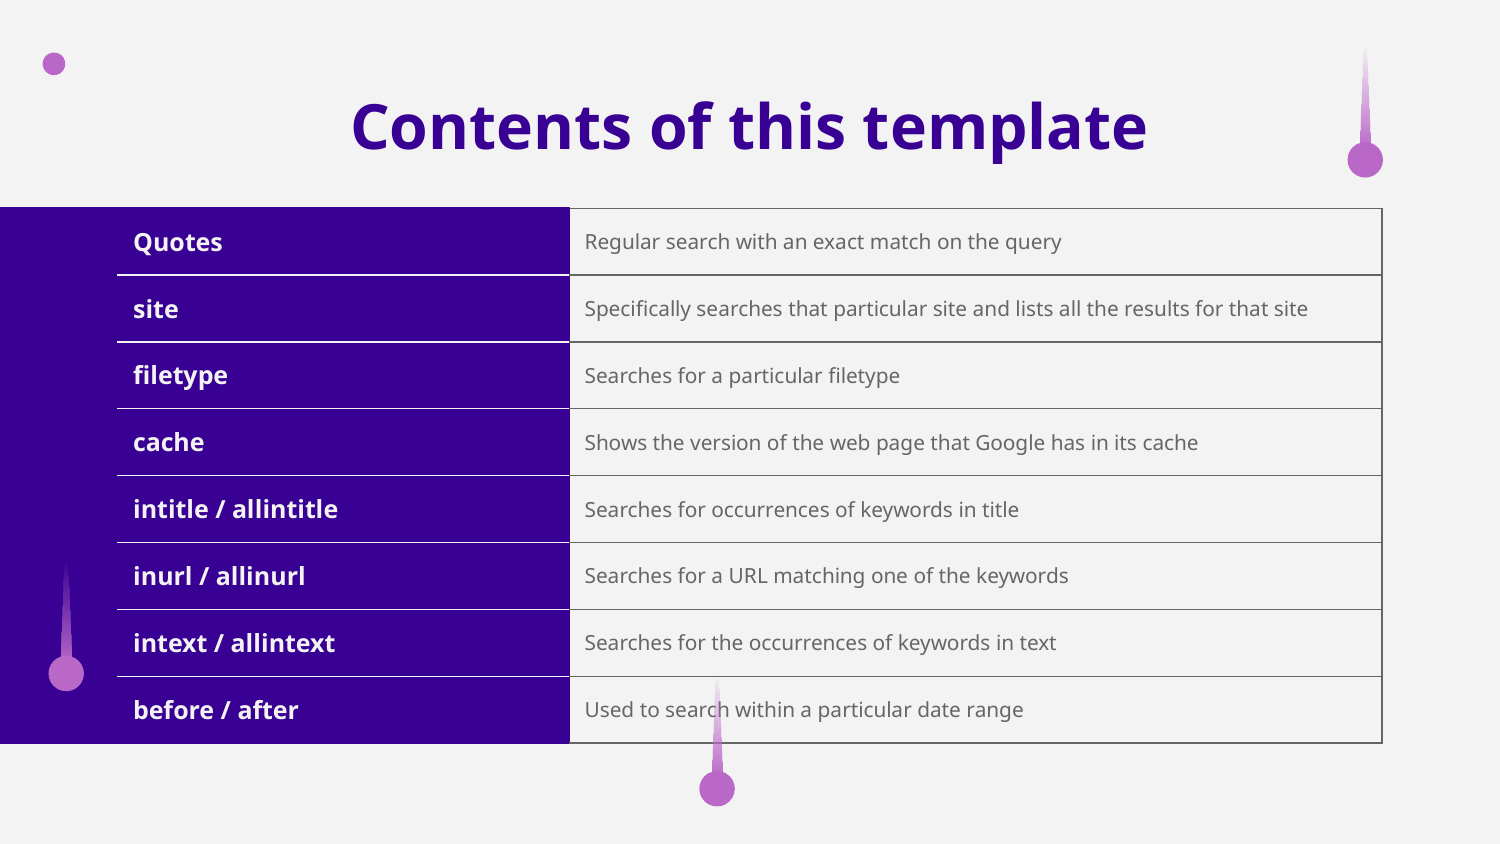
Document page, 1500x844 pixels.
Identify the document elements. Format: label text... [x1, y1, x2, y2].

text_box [699, 647, 736, 807]
table_cell filetype [119, 343, 569, 408]
table_cell Specifically searches that particular site and lists all the results for that site [570, 276, 1381, 341]
table_cell Searches for the occurrences of keywords in text [570, 610, 1381, 676]
table_header Regular search with an exact match on the query [570, 209, 1381, 274]
table_cell inurl / allinurl [119, 543, 569, 609]
table_cell intitle / allintitle [119, 476, 569, 542]
table_cell before / after [119, 677, 569, 742]
table_header Quotes [119, 209, 569, 274]
table_cell intext / allintext [119, 610, 569, 676]
table_cell Searches for a particular filetype [570, 343, 1381, 408]
table_cell Searches for a URL matching one of the keywords [570, 543, 1381, 609]
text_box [1347, 18, 1384, 178]
text_box [0, 208, 117, 743]
table_cell Used to search within a particular date range [570, 677, 694, 742]
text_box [48, 532, 85, 692]
table_cell Used to search within a particular date range [740, 677, 1381, 742]
table_cell Searches for occurrences of keywords in title [570, 476, 1381, 542]
table_cell cache [119, 409, 569, 475]
table_cell site [119, 276, 569, 341]
title Contents of this template [116, 88, 1342, 177]
table_cell Shows the version of the web page that Google has in its cache [570, 409, 1381, 475]
